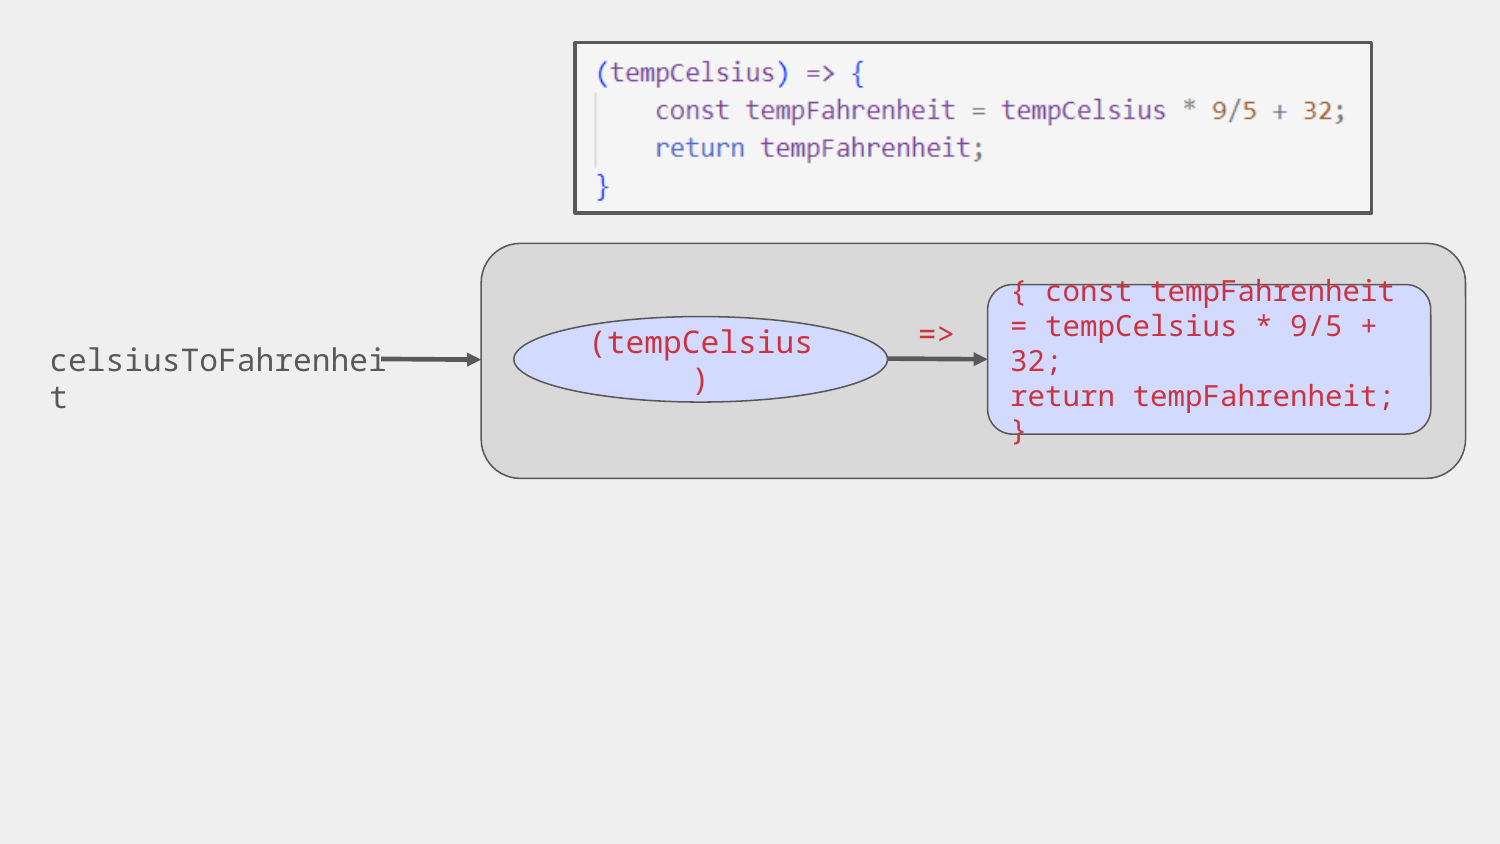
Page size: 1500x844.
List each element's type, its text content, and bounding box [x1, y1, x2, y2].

text_box celsiusToFahrenheit [34, 325, 409, 431]
text_box { const tempFahrenheit = tempCelsius * 9/5 + 32; return tempFahrenheit; } [987, 284, 1431, 435]
picture [576, 44, 1371, 212]
text_box [481, 243, 1466, 479]
text_box => [903, 299, 973, 356]
text_box (tempCelsius) [513, 316, 887, 403]
